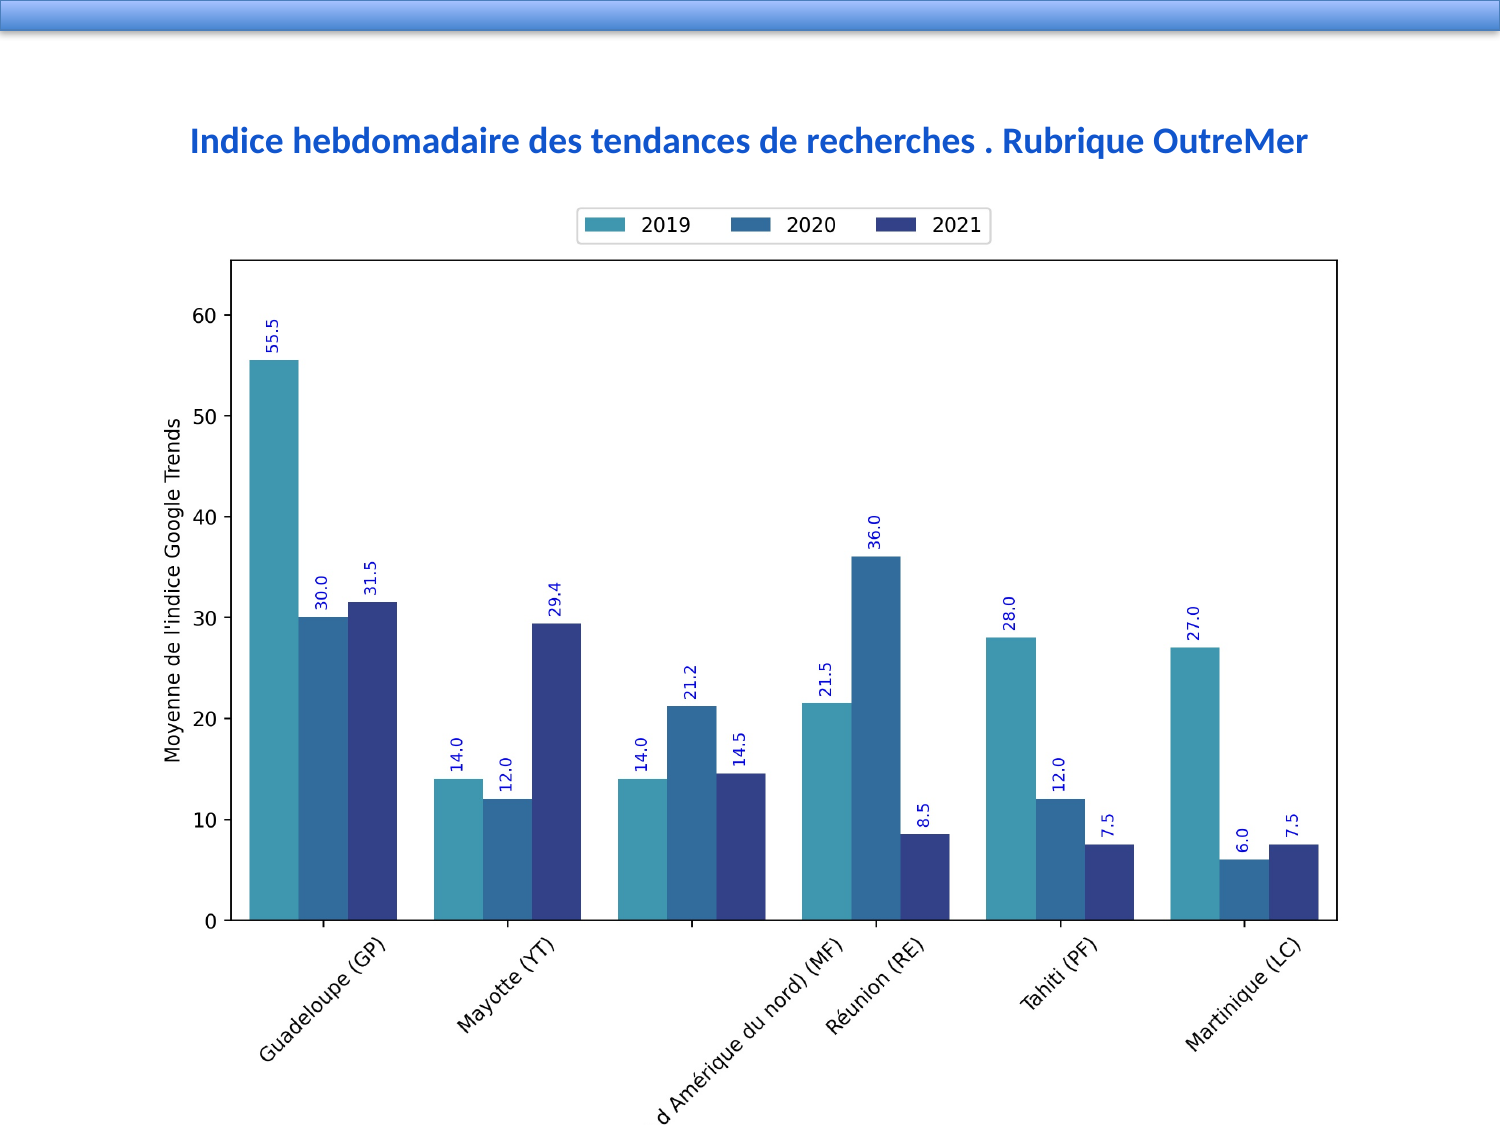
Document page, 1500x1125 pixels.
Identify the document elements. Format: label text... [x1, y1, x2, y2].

text_box [0, 0, 1500, 31]
title Indice hebdomadaire des tendances de recherches . Rubrique OutreMer [75, 45, 1425, 233]
picture [149, 194, 1351, 1125]
